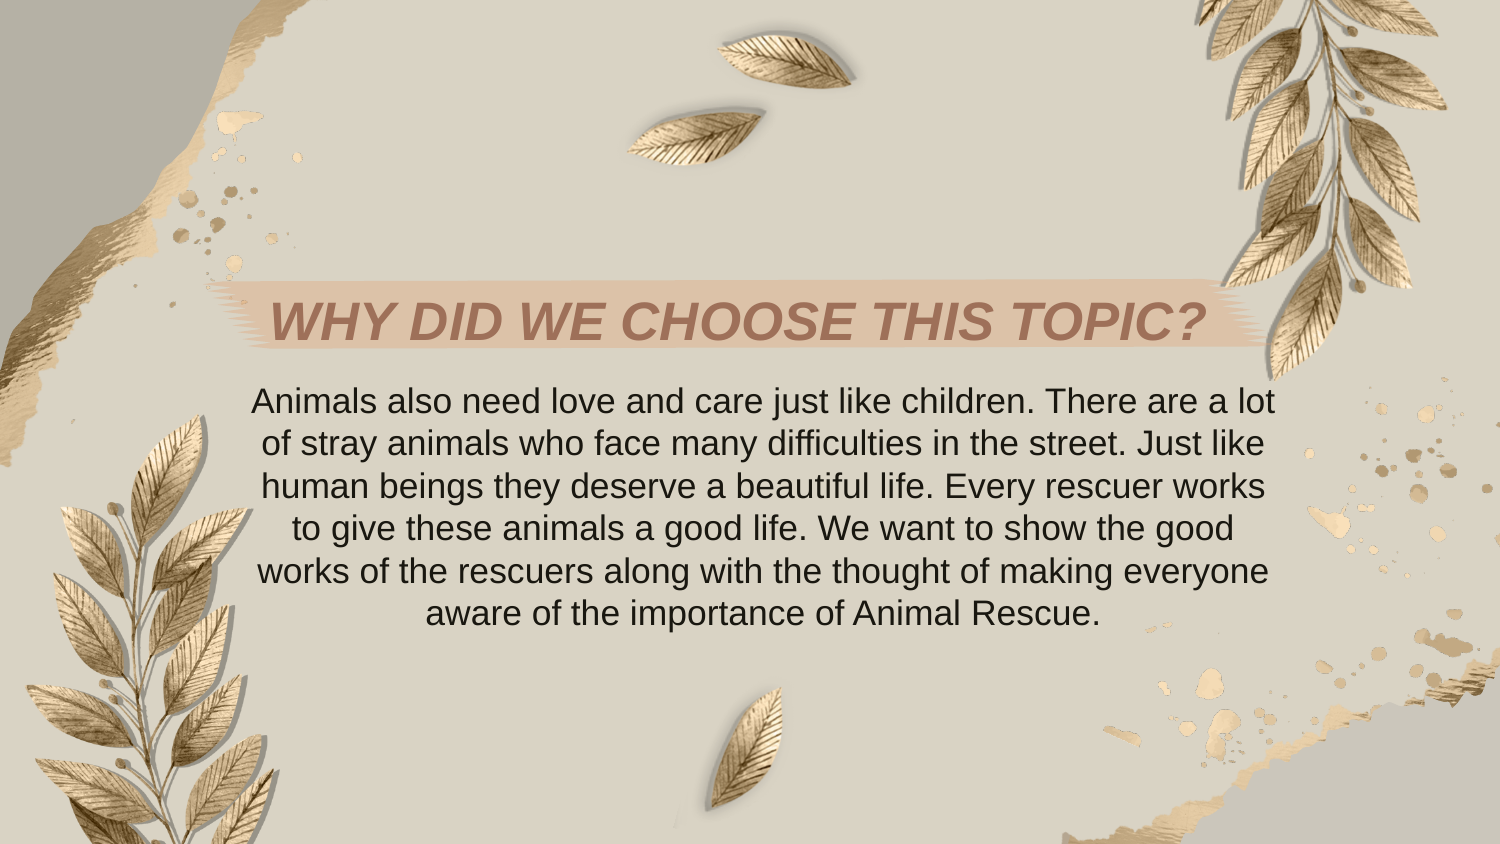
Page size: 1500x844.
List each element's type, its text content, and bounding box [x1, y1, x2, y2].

subtitle Animals also need love and care just like children. There are a lot of stray animals who face many difficulties in the street. Just like human beings they deserve a beautiful life. Every rescuer works to give these animals a good life. We want to show the good works of the rescuers along with the thought of making everyone aware of the importance of Animal Rescue. [234, 362, 1293, 606]
picture [617, 7, 878, 197]
picture [0, 0, 451, 844]
title WHY DID WE CHOOSE THIS TOPIC? [175, 263, 1303, 374]
picture [679, 661, 827, 844]
picture [1020, 0, 1500, 844]
